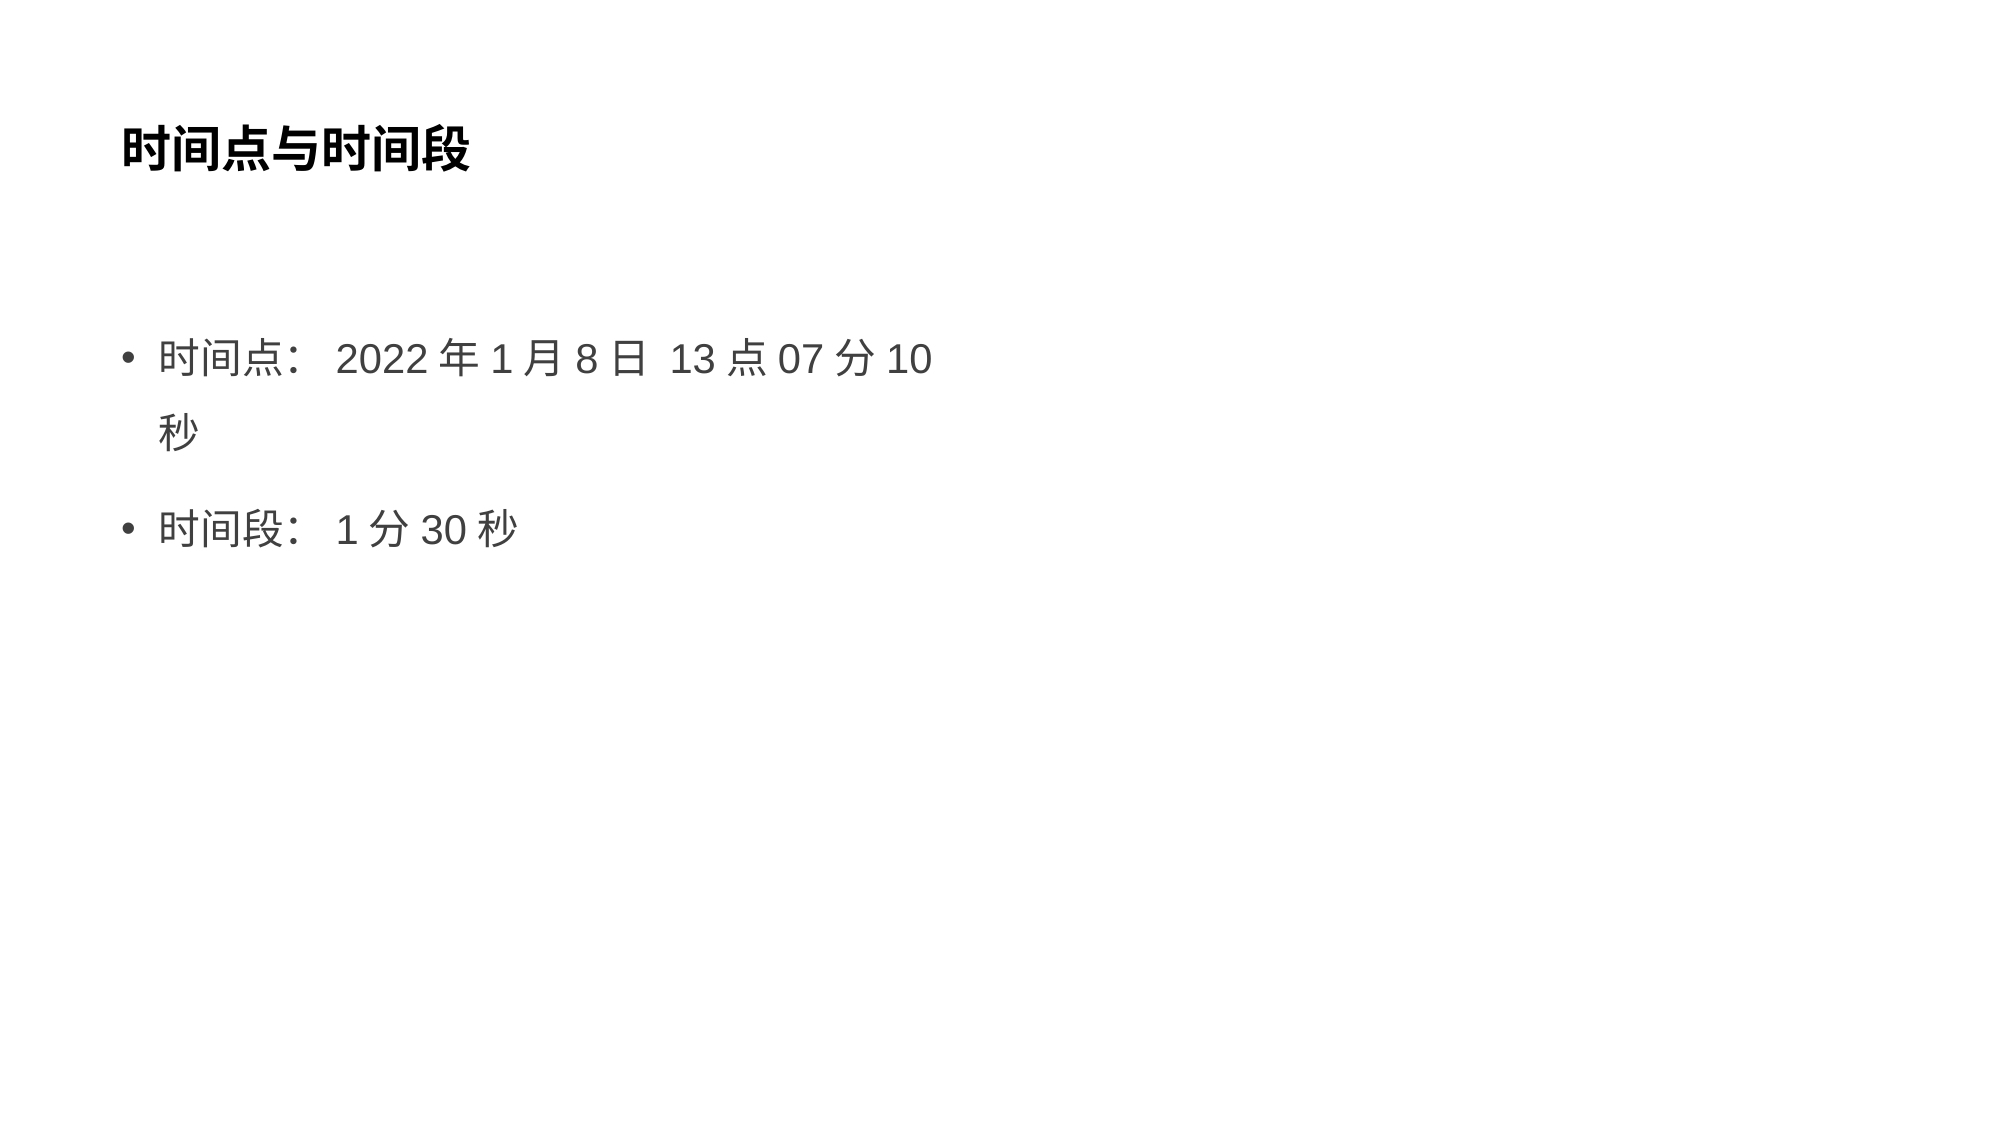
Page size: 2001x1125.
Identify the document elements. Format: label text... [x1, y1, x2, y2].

list 时间点：2022年1月8日 13点07分10秒 时间段：1分30秒 [106, 299, 957, 1014]
title 时间点与时间段 [106, 42, 1832, 260]
